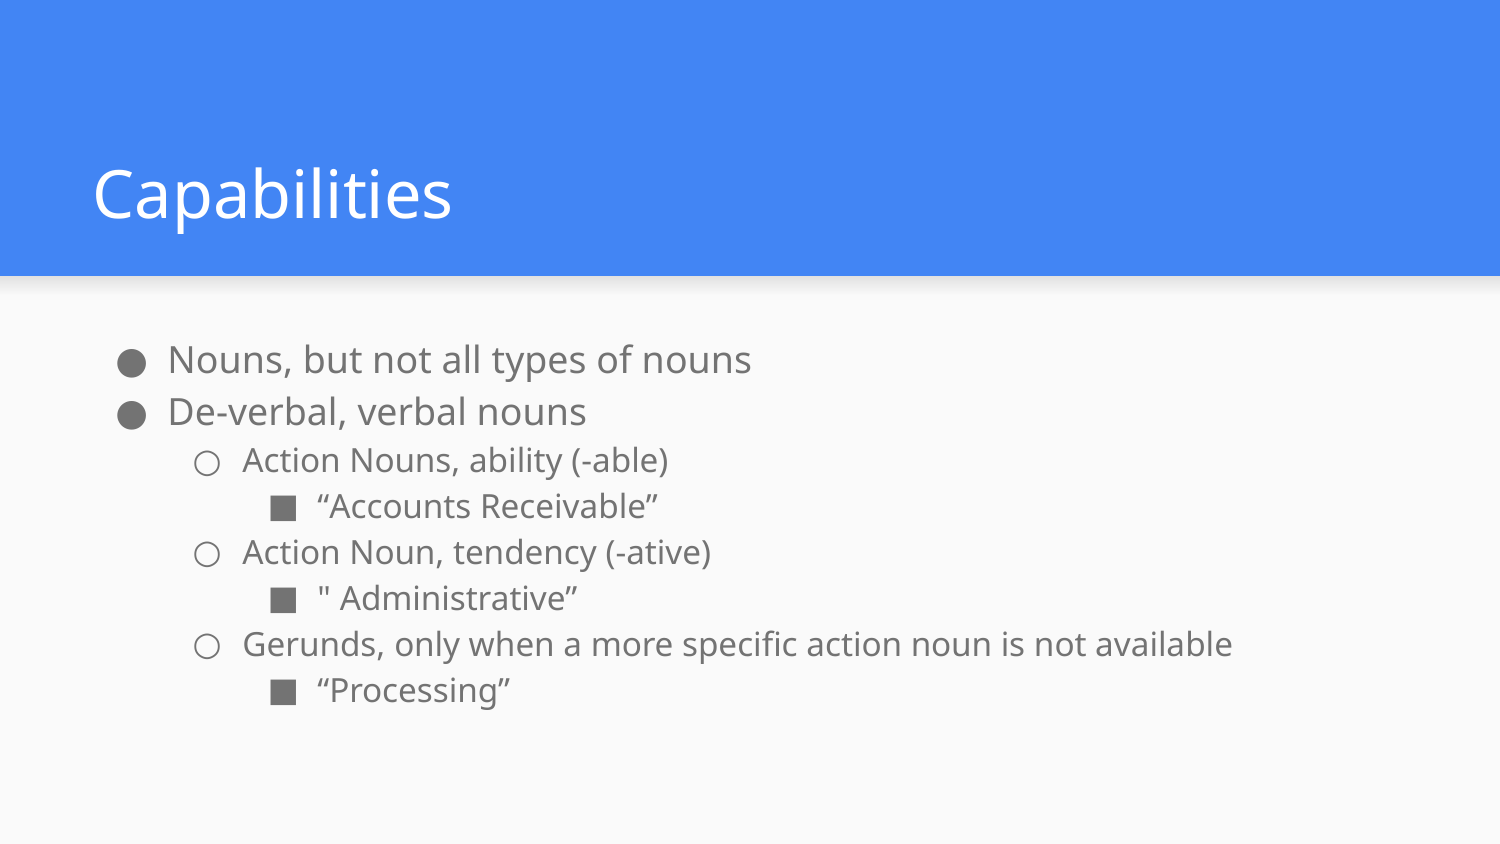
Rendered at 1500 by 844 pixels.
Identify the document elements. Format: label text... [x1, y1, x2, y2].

title Capabilities [77, 121, 1427, 248]
list Nouns, but not all types of nouns De-verbal, verbal nouns Action Nouns, ability (-able) “Accounts Receivable” Action Noun, tendency (-ative) " Administrative” Gerunds, only when a more specific action noun is not available “Processing” [77, 314, 1427, 760]
